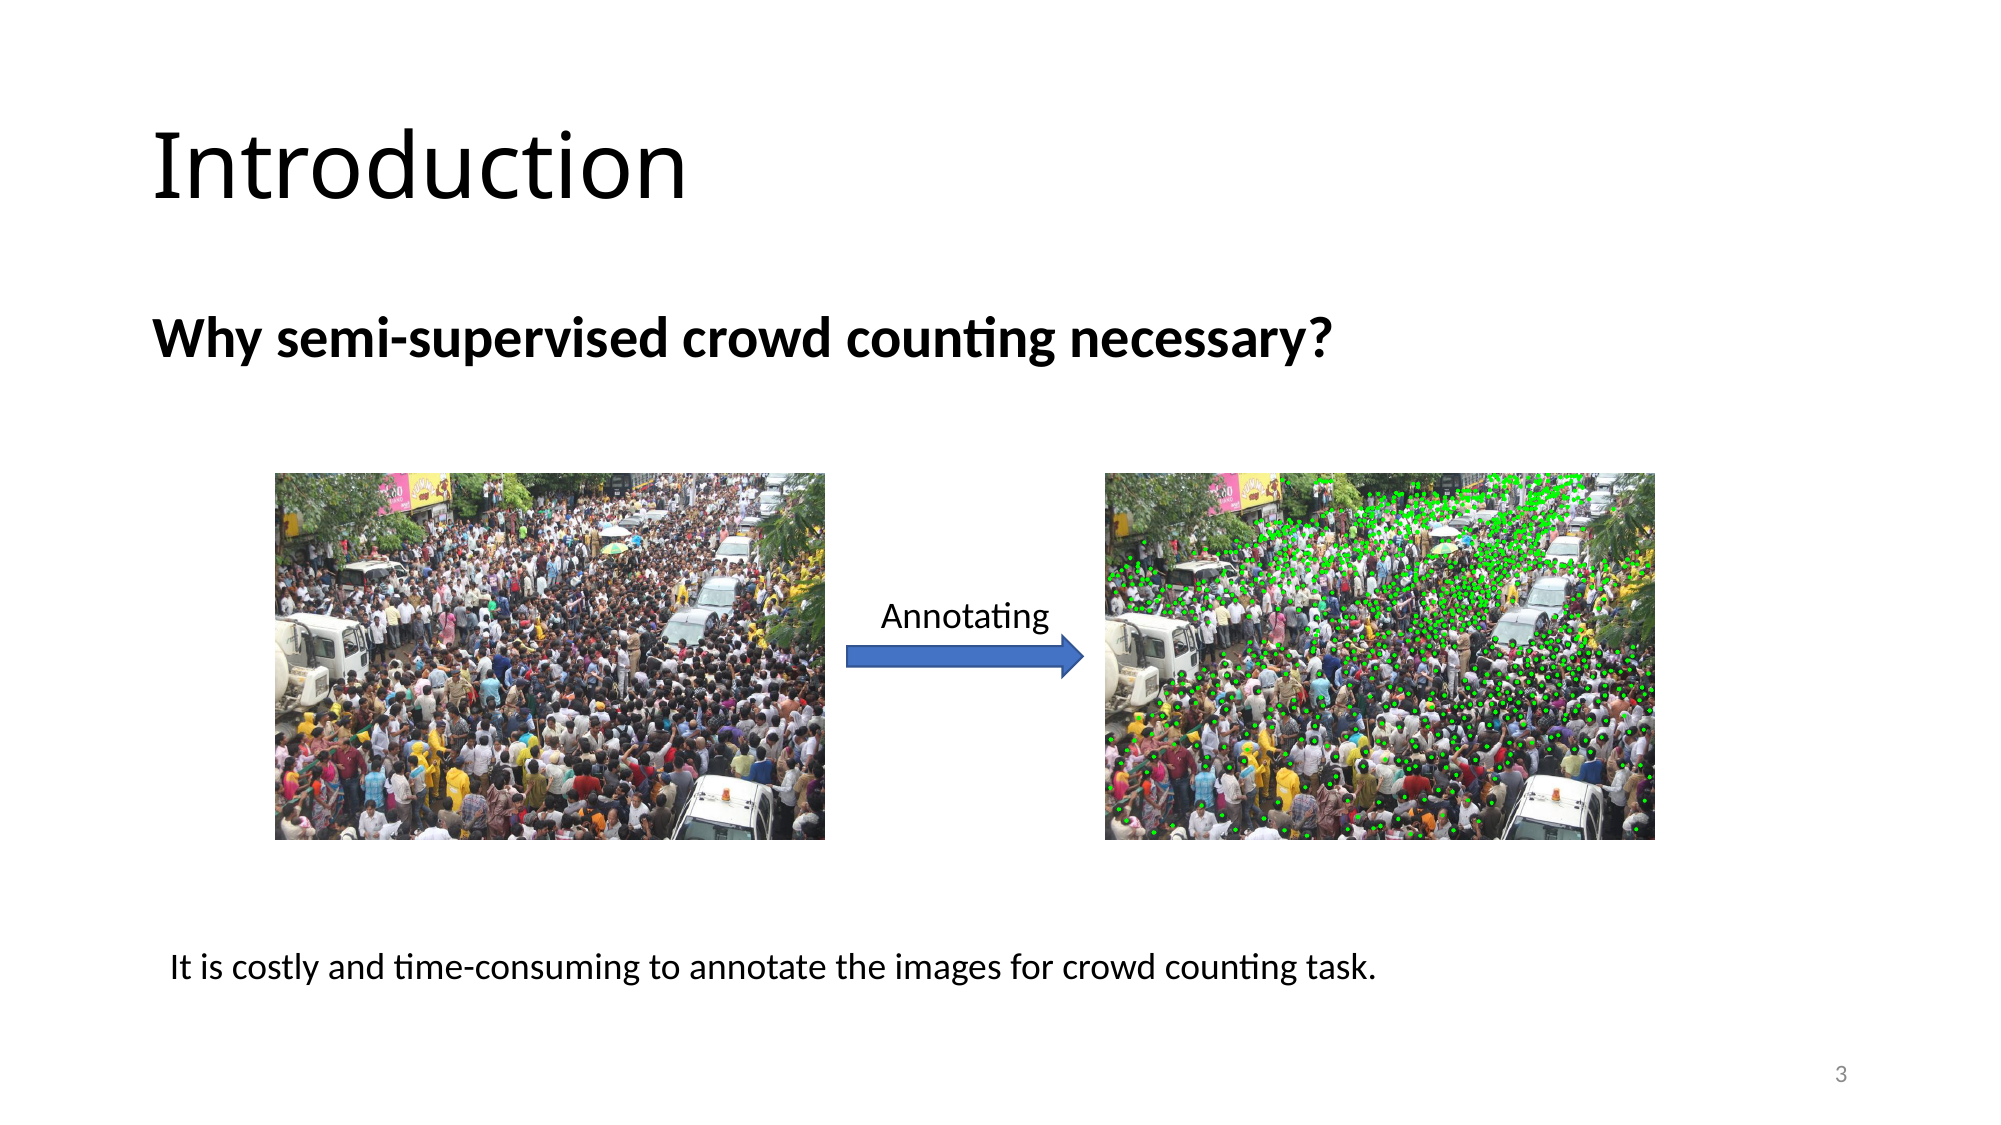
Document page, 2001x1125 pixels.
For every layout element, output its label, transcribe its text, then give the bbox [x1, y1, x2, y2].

title Introduction [137, 59, 1863, 278]
picture [275, 473, 825, 840]
slide_number 3 [1412, 1042, 1863, 1103]
text_box Annotating [865, 583, 1105, 644]
picture [1105, 473, 1655, 840]
list Why semi-supervised crowd counting necessary? [137, 299, 1863, 1014]
text_box It is costly and time-consuming to annotate the images for crowd counting task. [154, 934, 1430, 994]
text_box [846, 644, 1085, 680]
